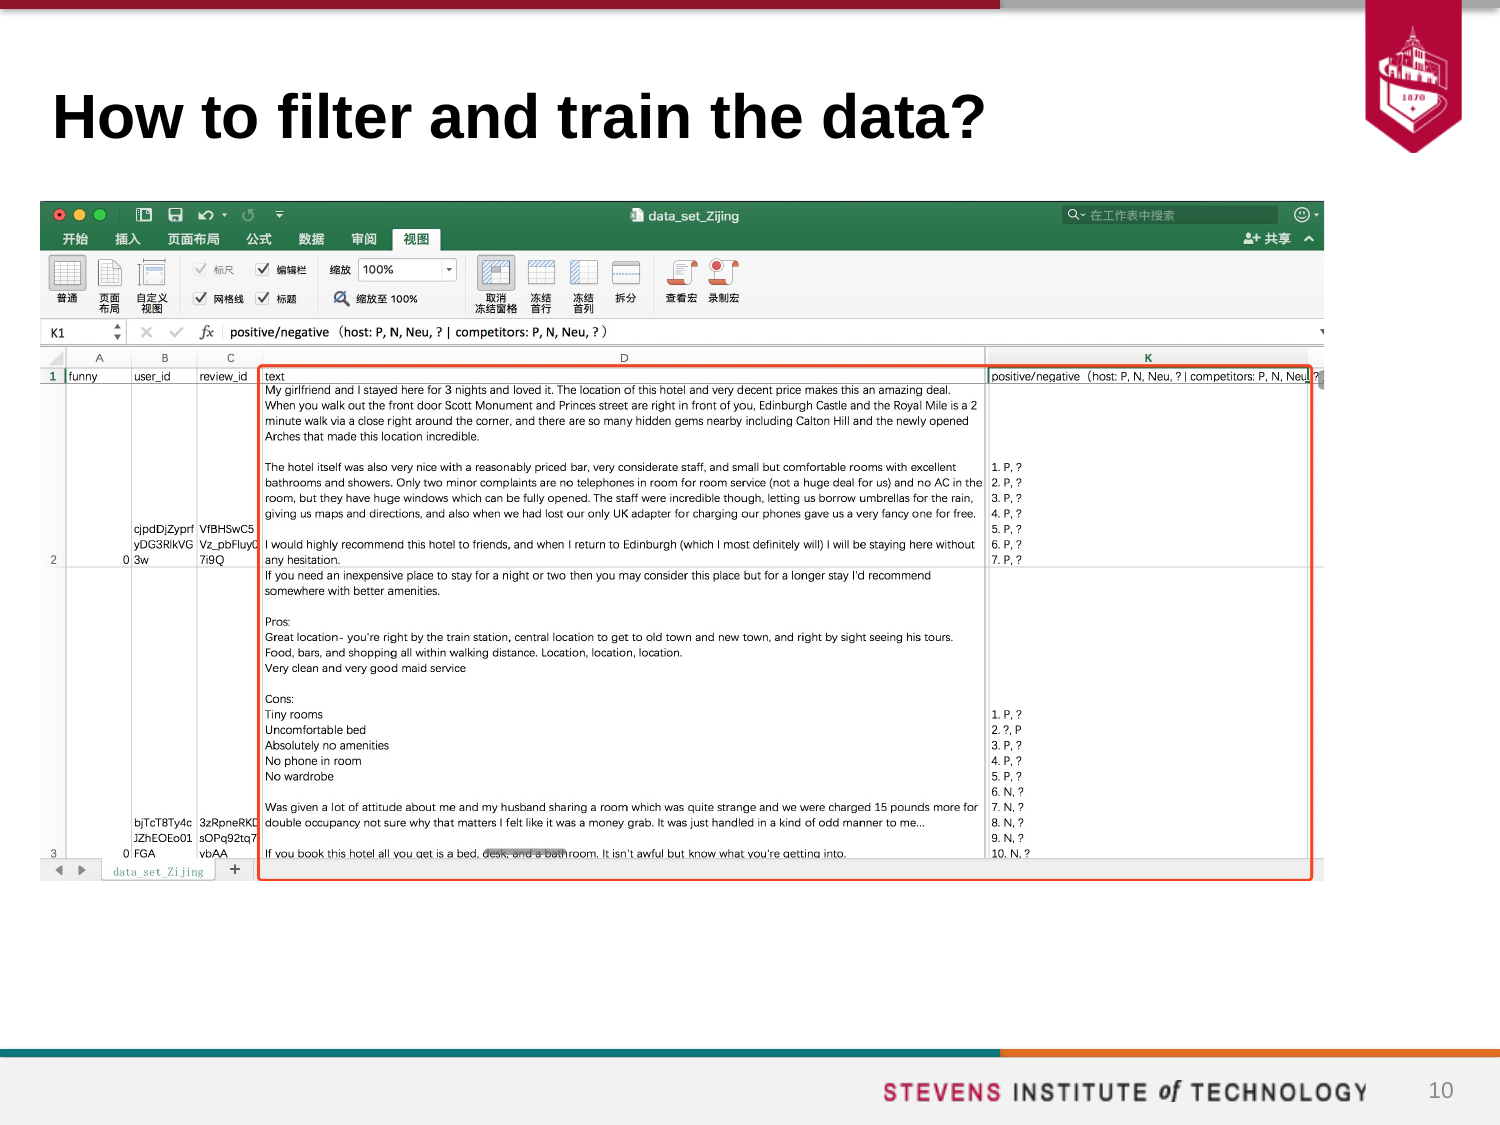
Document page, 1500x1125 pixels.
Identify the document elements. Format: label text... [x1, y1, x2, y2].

picture [0, 200, 1325, 882]
slide_number 10 [1401, 1059, 1481, 1120]
title How to filter and train the data? [37, 68, 1236, 157]
